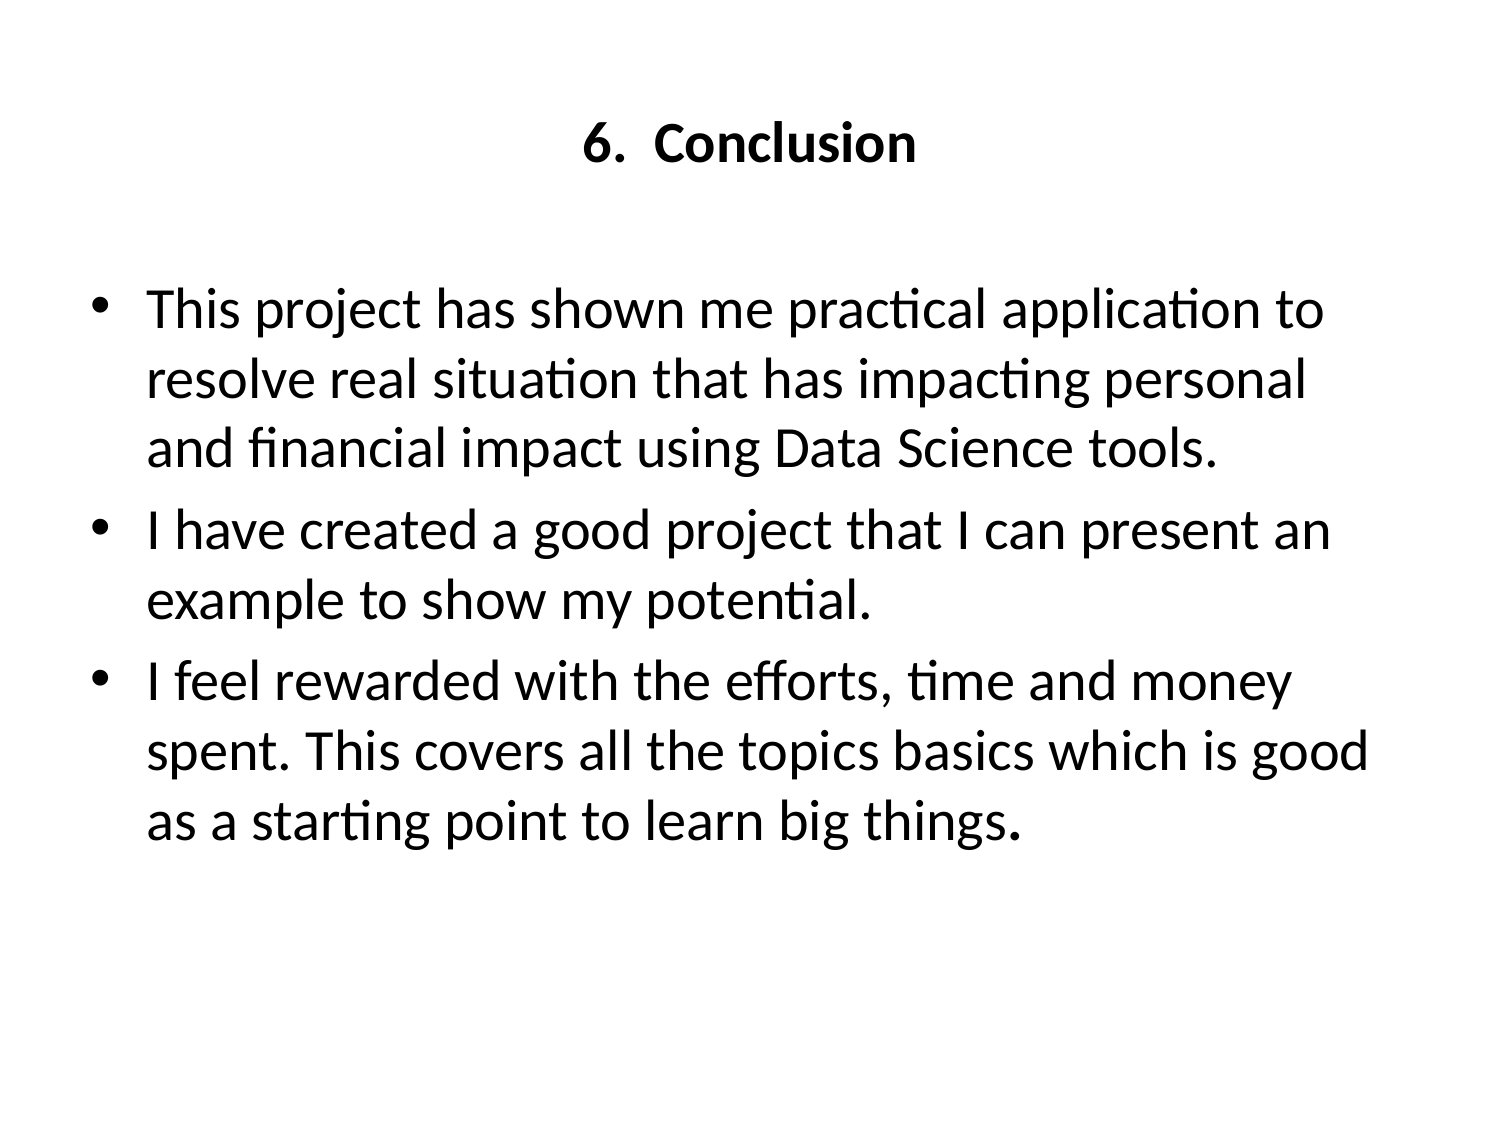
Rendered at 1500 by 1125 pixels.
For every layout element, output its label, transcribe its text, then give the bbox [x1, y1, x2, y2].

list This project has shown me practical application to resolve real situation that has impacting personal and financial impact using Data Science tools. I have created a good project that I can present an example to show my potential. I feel rewarded with the efforts, time and money spent. This covers all the topics basics which is good as a starting point to learn big things. [75, 262, 1425, 1005]
title 6. Conclusion [75, 45, 1425, 233]
